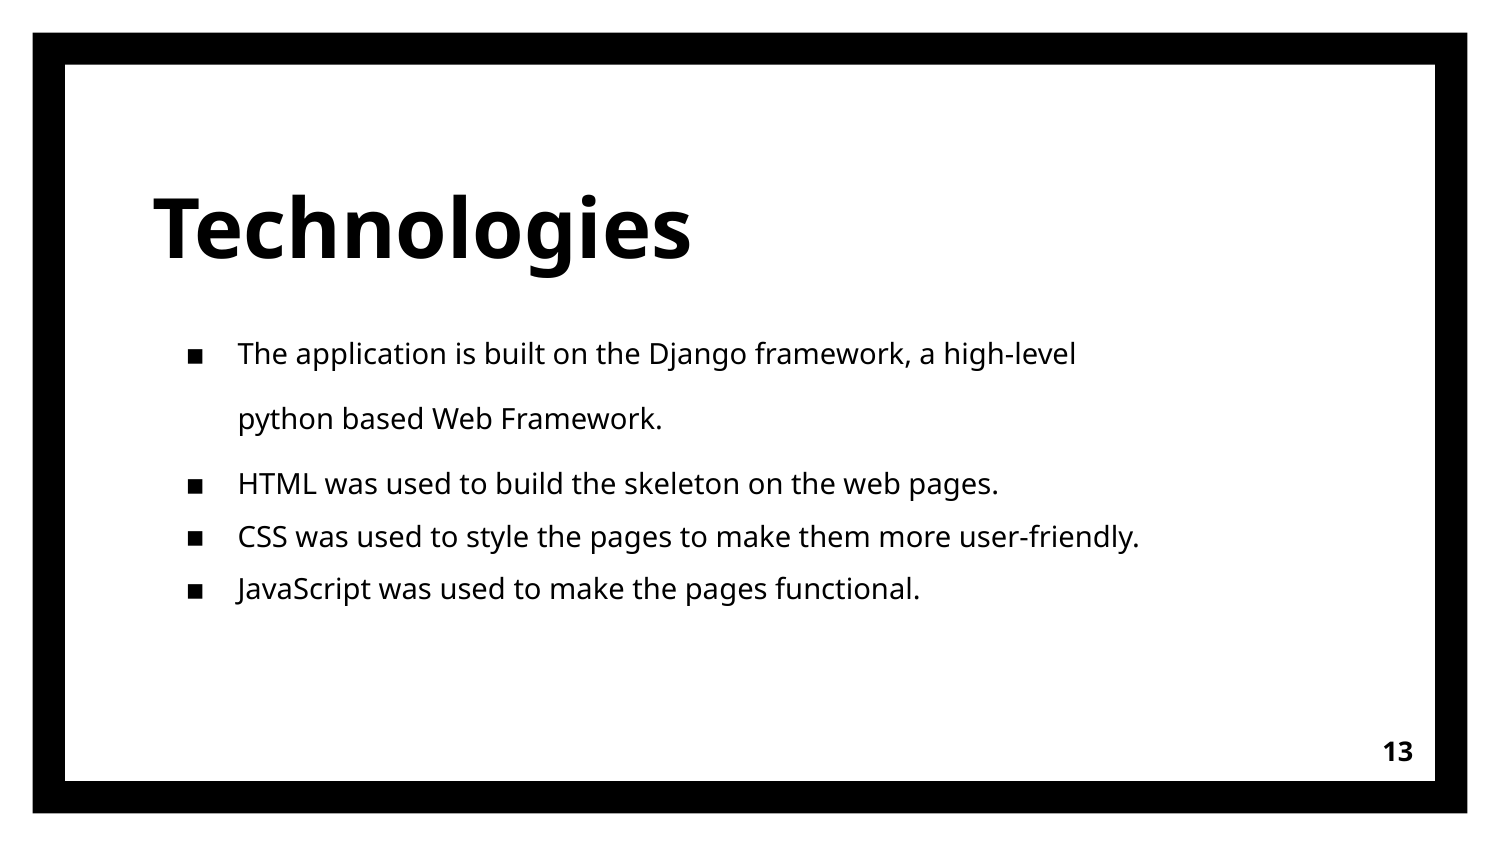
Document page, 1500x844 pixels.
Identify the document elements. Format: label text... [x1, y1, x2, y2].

title Technologies [137, 67, 973, 291]
slide_number ‹#› [1338, 720, 1429, 786]
list The application is built on the Django framework, a high-level python based Web Framework. HTML was used to build the skeleton on the web pages. CSS was used to style the pages to make them more user-friendly. JavaScript was used to make the pages functional. [147, 303, 1371, 721]
